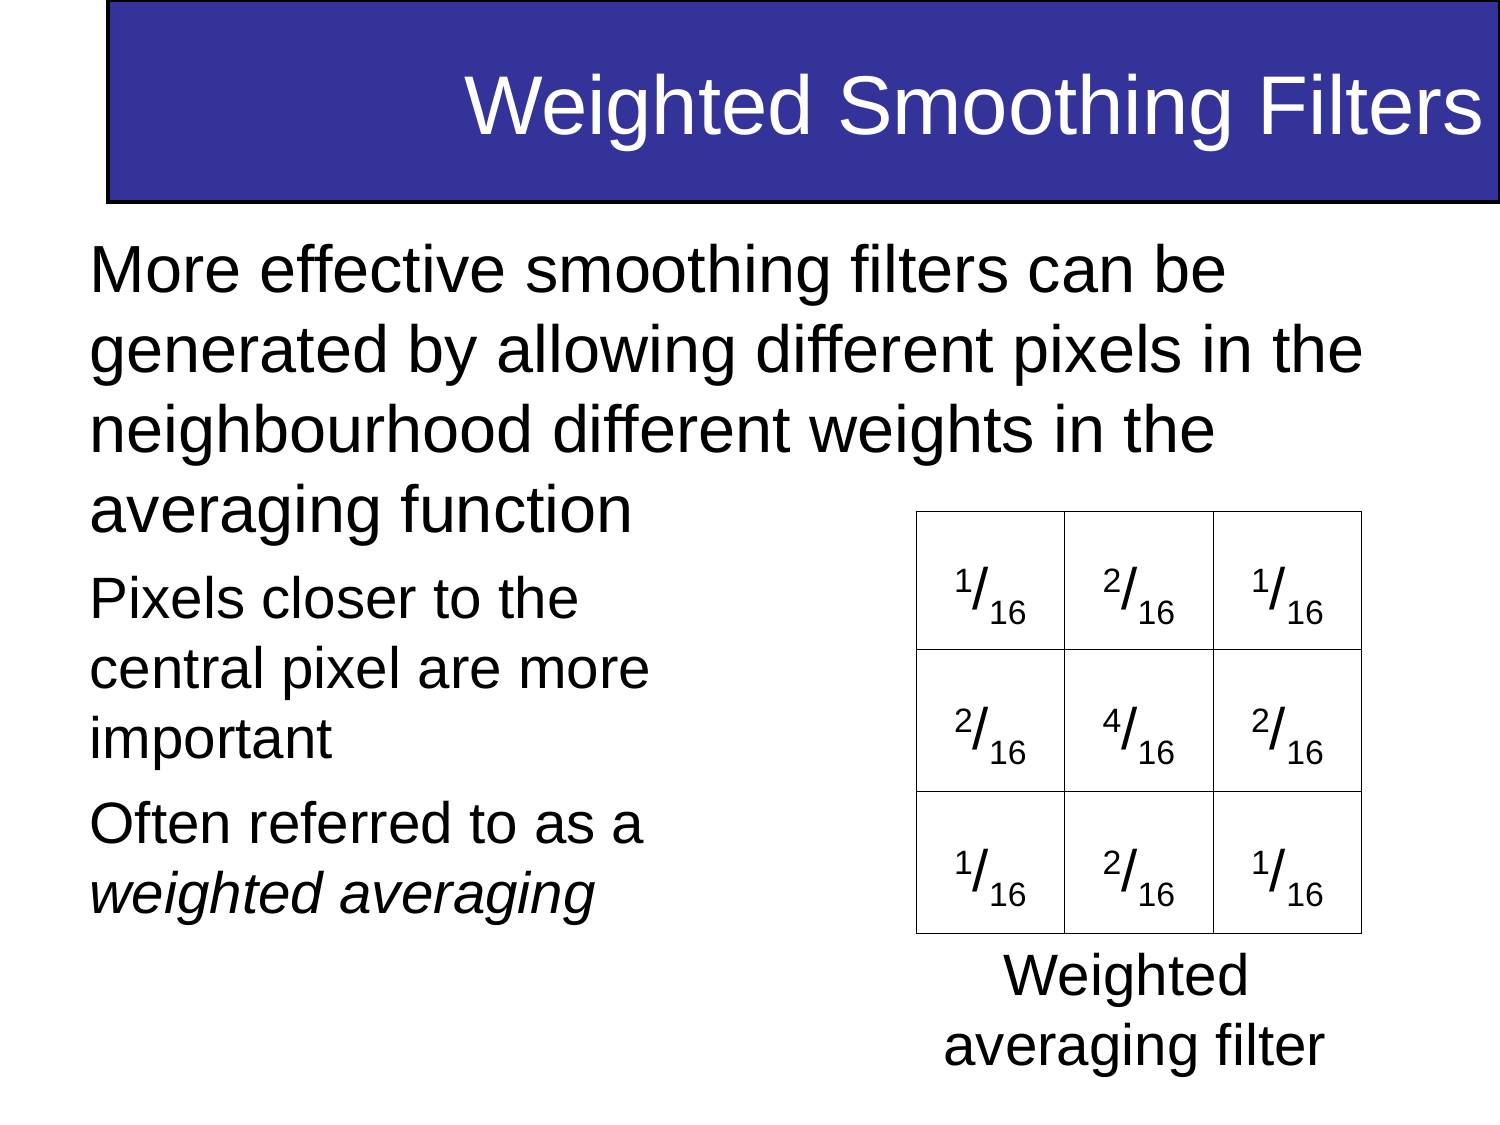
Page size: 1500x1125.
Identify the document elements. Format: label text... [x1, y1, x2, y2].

table_header 2/16 [1065, 512, 1213, 649]
table_cell 2/16 [1065, 792, 1213, 929]
text_box Weighted Smoothing Filters [107, 0, 1500, 202]
text_box Weighted averaging filter [906, 929, 1364, 1094]
table_cell 2/16 [1214, 650, 1361, 791]
table_cell 1/16 [917, 792, 1064, 929]
text_box More effective smoothing filters can be generated by allowing different pixels in the neighbourhood different weights in the averaging function Pixels closer to the central pixel are more important Often referred to as a weighted averaging [74, 218, 1425, 1125]
table_header 1/16 [1214, 512, 1361, 649]
table_cell 4/16 [1065, 650, 1213, 791]
table_cell 2/16 [917, 650, 1064, 791]
table_cell 1/16 [1214, 792, 1361, 929]
table_header 1/16 [917, 512, 1064, 649]
